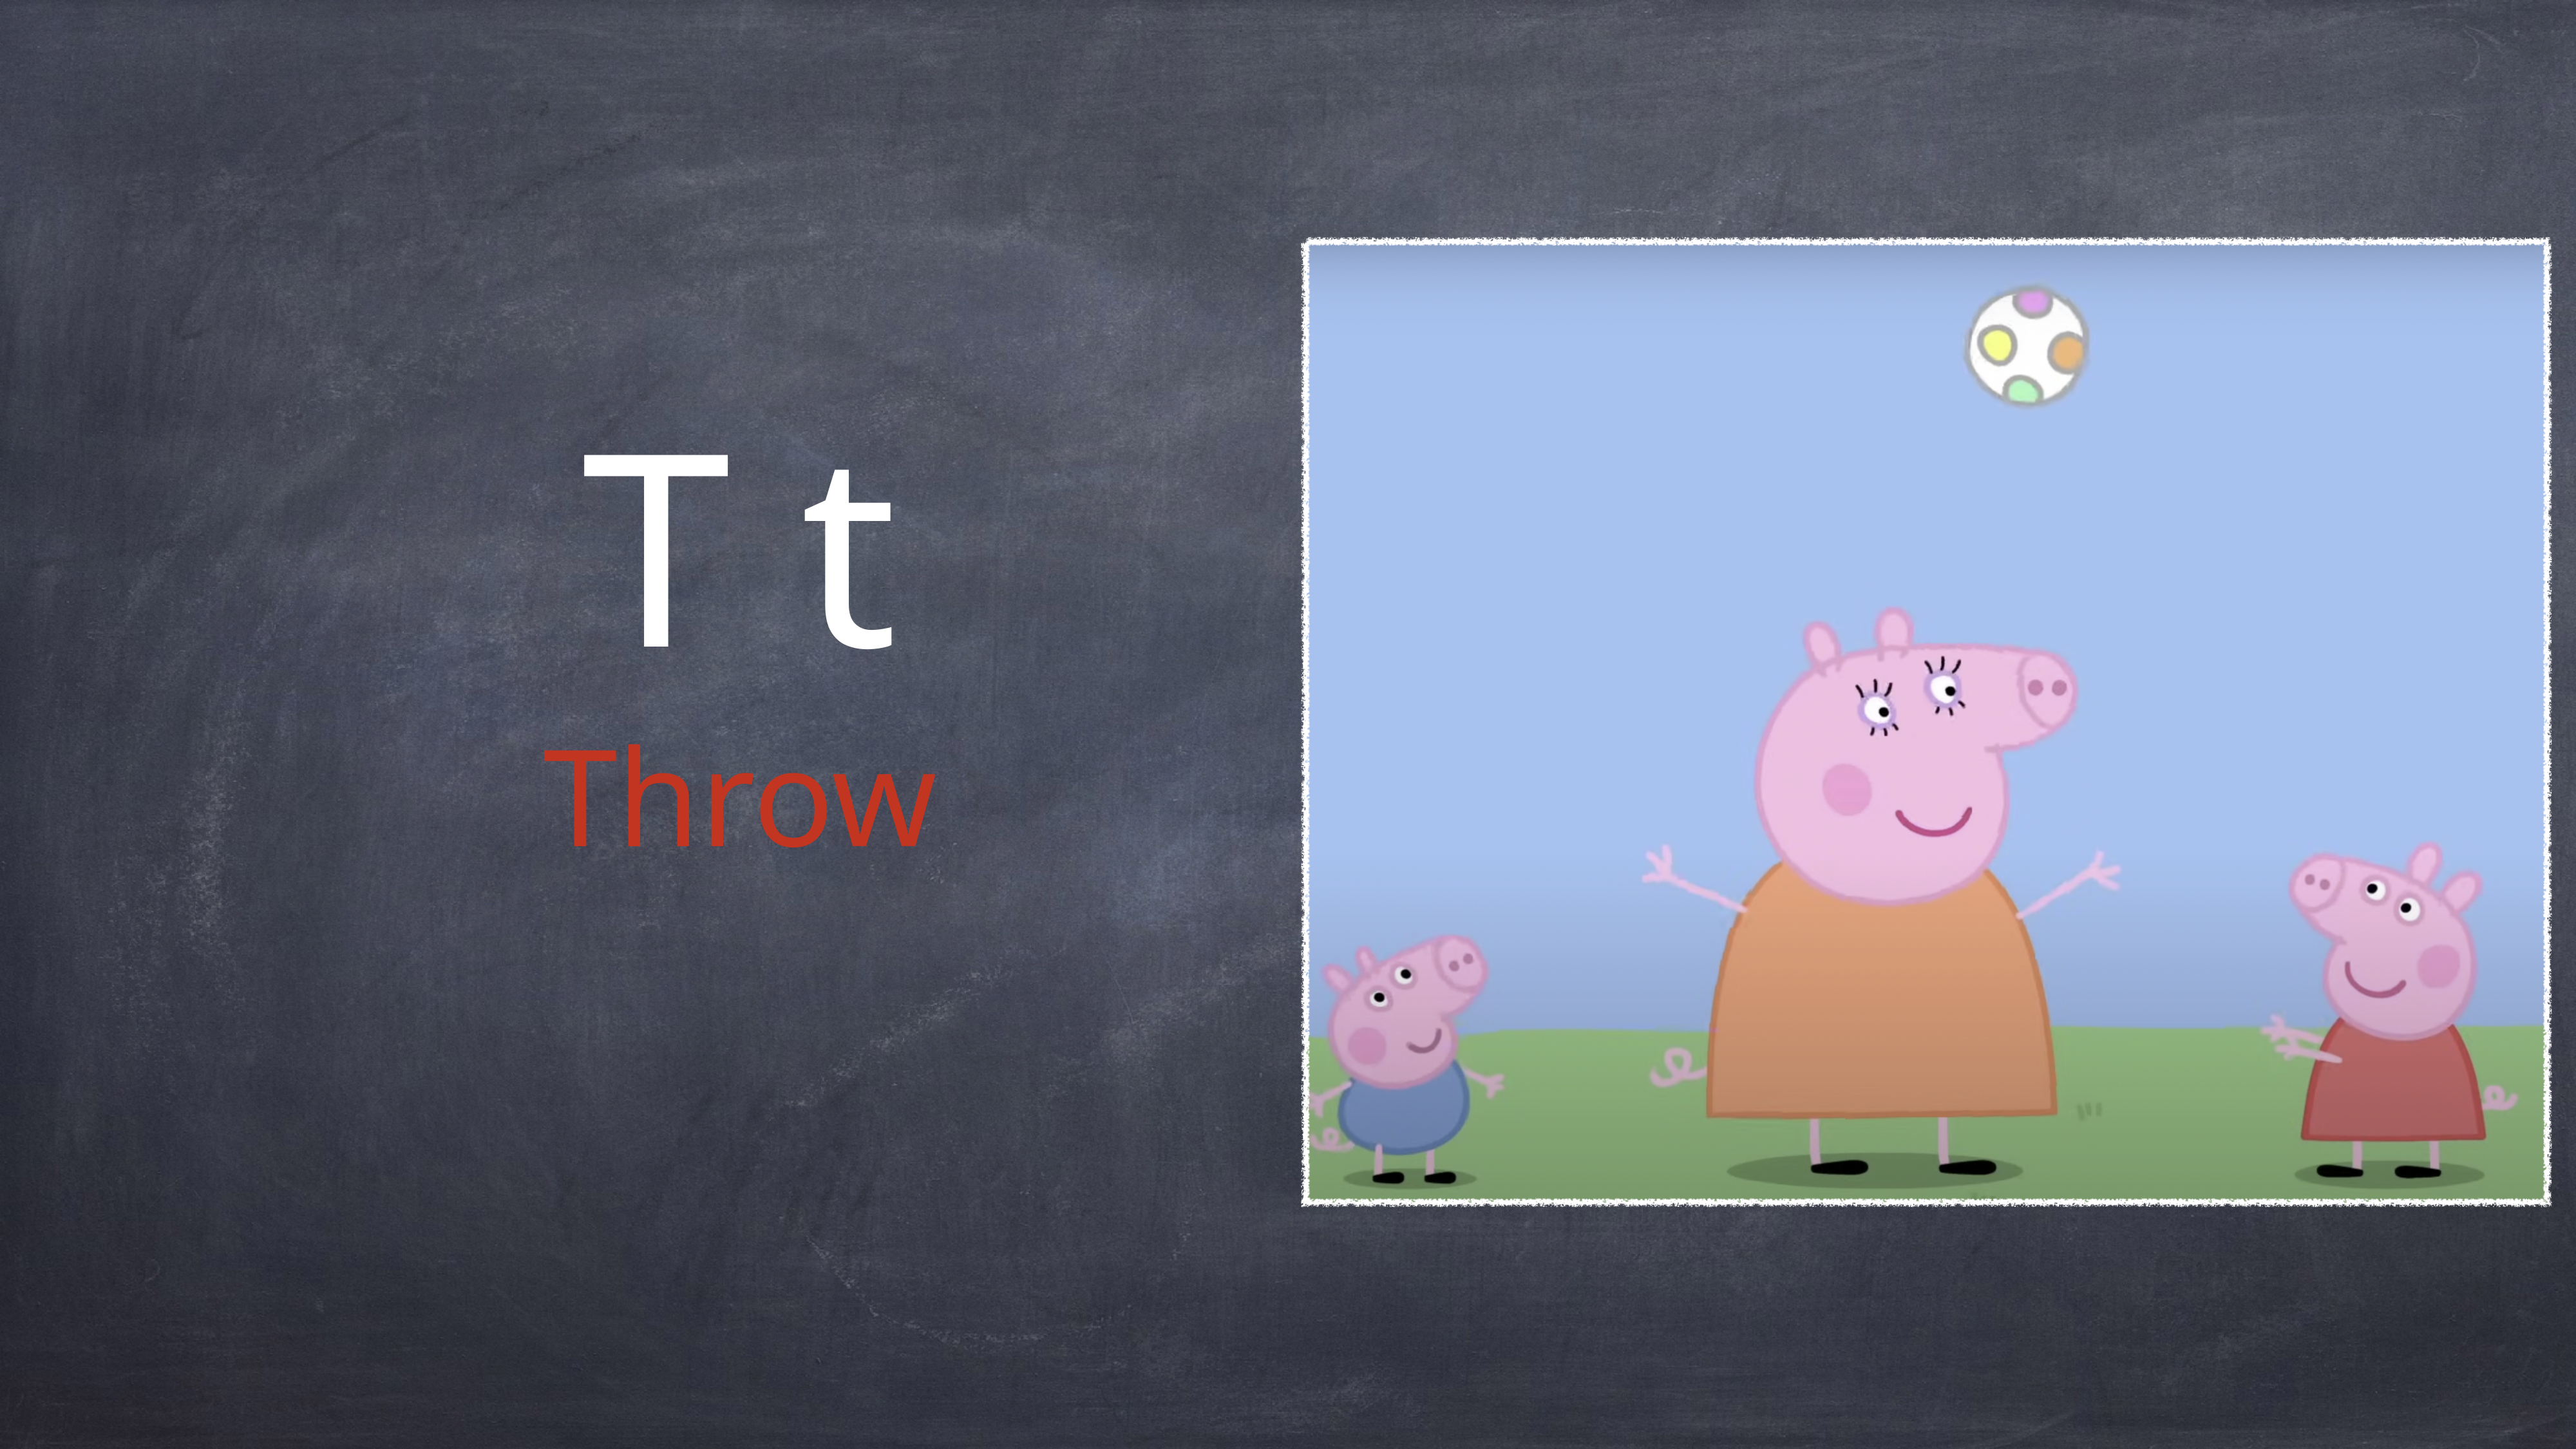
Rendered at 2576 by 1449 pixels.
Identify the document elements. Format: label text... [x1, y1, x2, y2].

picture [0, 0, 2576, 1449]
list Throw [166, 706, 1314, 1243]
title T t [166, 195, 1314, 706]
